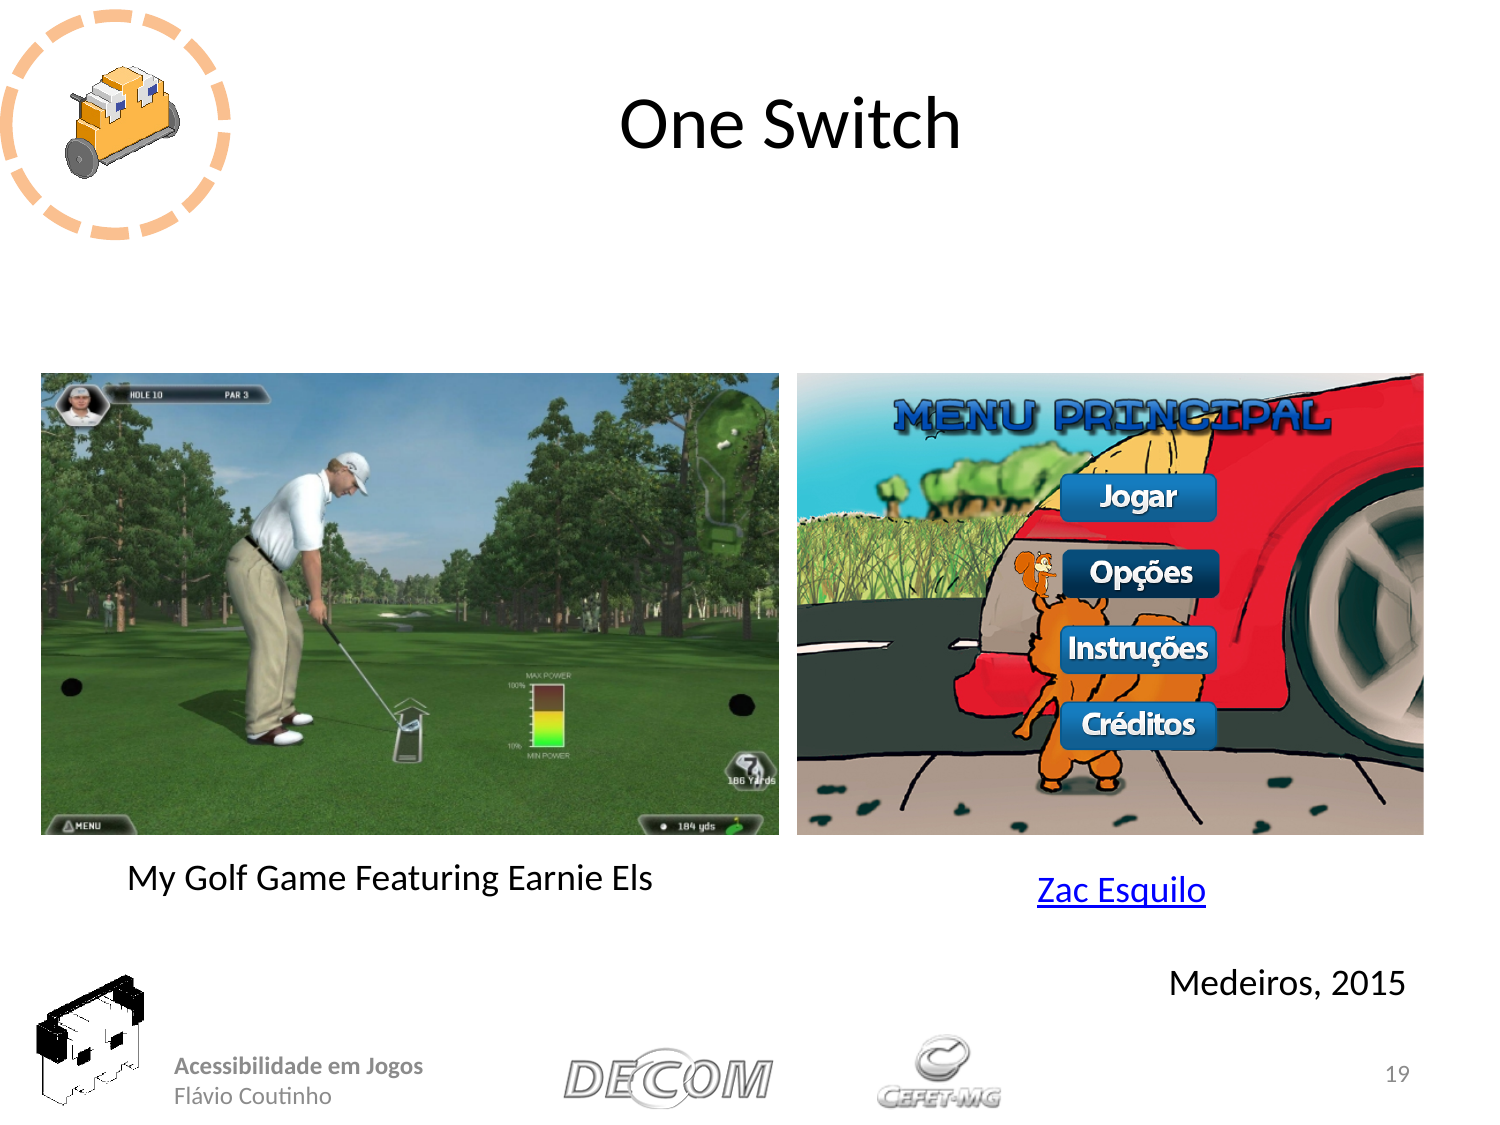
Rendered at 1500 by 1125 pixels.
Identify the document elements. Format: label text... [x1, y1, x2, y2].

picture [877, 1034, 1003, 1110]
text_box Zac Esquilo [820, 857, 1424, 918]
picture [796, 373, 1424, 835]
text_box My Golf Game Featuring Earnie Els [112, 845, 715, 906]
text_box Medeiros, 2015 [1153, 950, 1422, 1011]
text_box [5, 15, 225, 235]
picture [41, 373, 779, 835]
text_box One Switch [383, 66, 1199, 172]
slide_number 19 [1074, 1042, 1425, 1103]
picture [561, 1046, 774, 1111]
